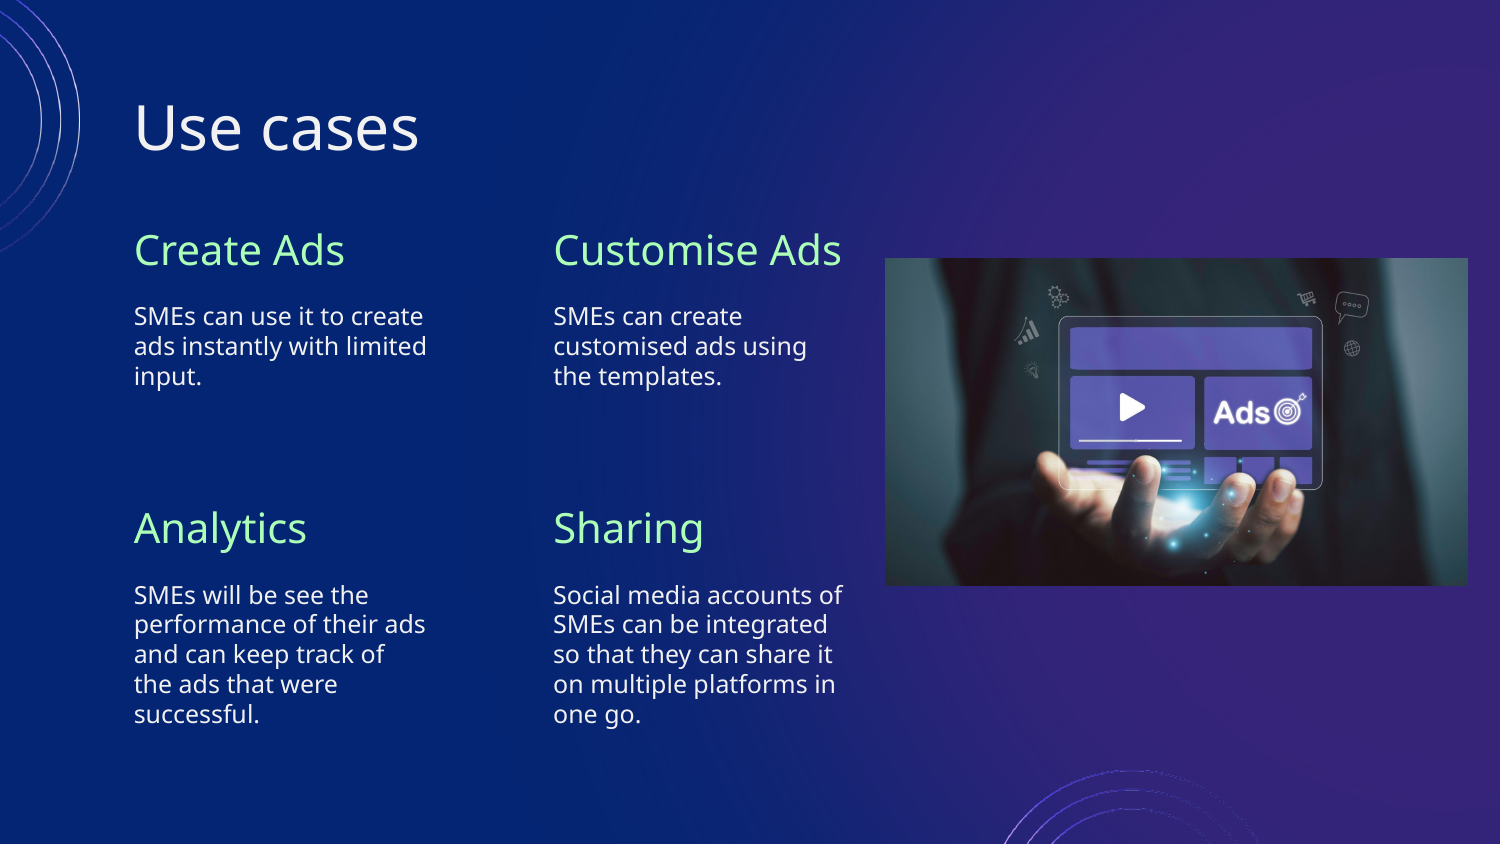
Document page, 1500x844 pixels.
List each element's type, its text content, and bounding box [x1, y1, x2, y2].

subtitle Social media accounts of SMEs can be integrated so that they can share it on multiple platforms in one go. [538, 564, 864, 746]
subtitle Create Ads [118, 182, 445, 290]
subtitle Customise Ads [538, 182, 864, 290]
subtitle SMEs can use it to create ads instantly with limited input. [118, 290, 445, 467]
subtitle Sharing [538, 495, 864, 564]
subtitle Analytics [118, 495, 445, 568]
picture [0, 0, 1500, 844]
subtitle SMEs can create customised ads using the templates. [538, 285, 865, 467]
subtitle SMEs will be see the performance of their ads and can keep track of the ads that were successful. [118, 568, 445, 746]
title Use cases [118, 72, 1382, 167]
